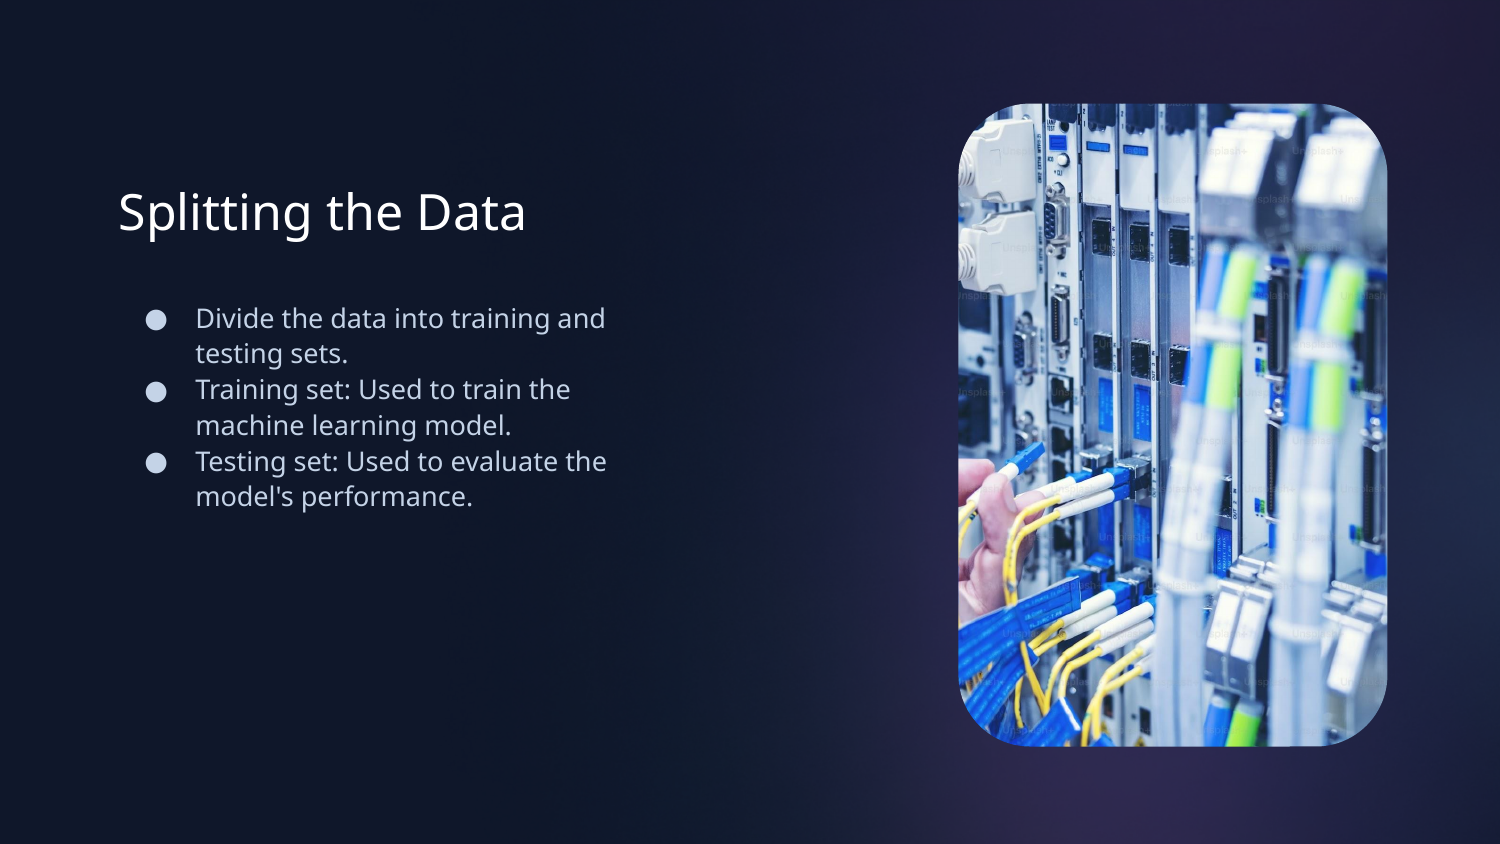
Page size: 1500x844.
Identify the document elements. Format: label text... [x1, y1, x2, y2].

picture [267, 0, 1500, 844]
subtitle Divide the data into training and testing sets. Training set: Used to train the machine learning model. Testing set: Used to evaluate the model's performance. [105, 282, 697, 606]
title Splitting the Data [103, 151, 932, 271]
